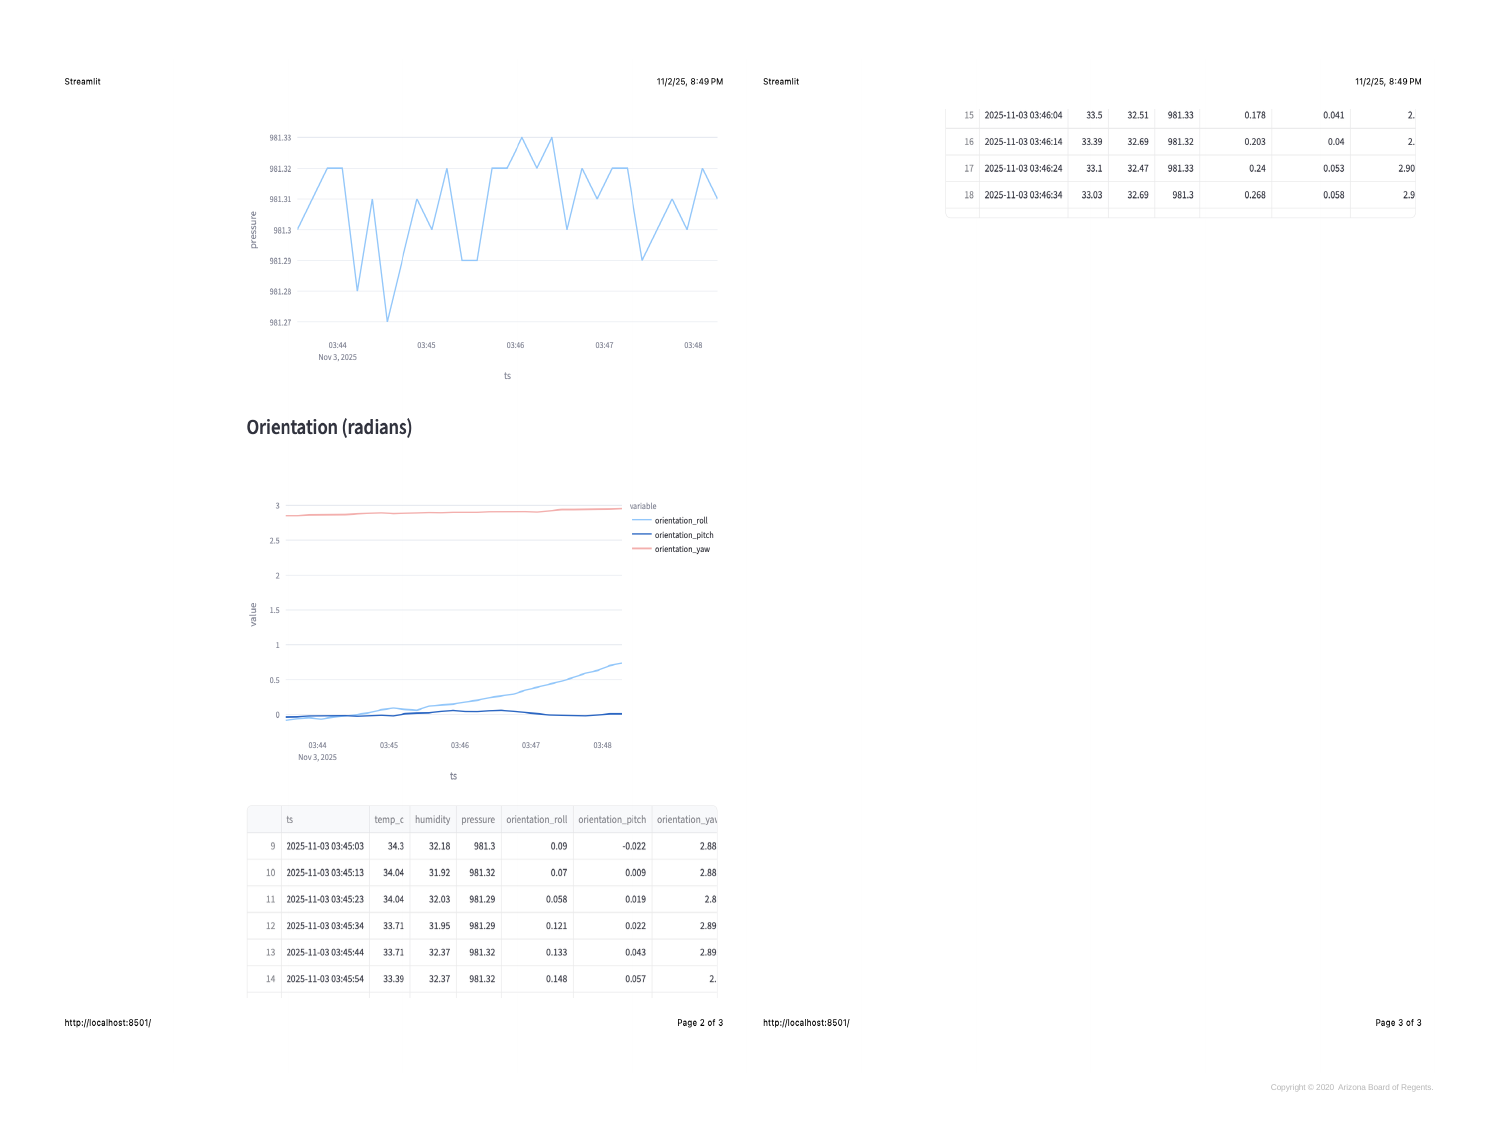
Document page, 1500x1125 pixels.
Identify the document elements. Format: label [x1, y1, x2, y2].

picture [59, 59, 1435, 1074]
